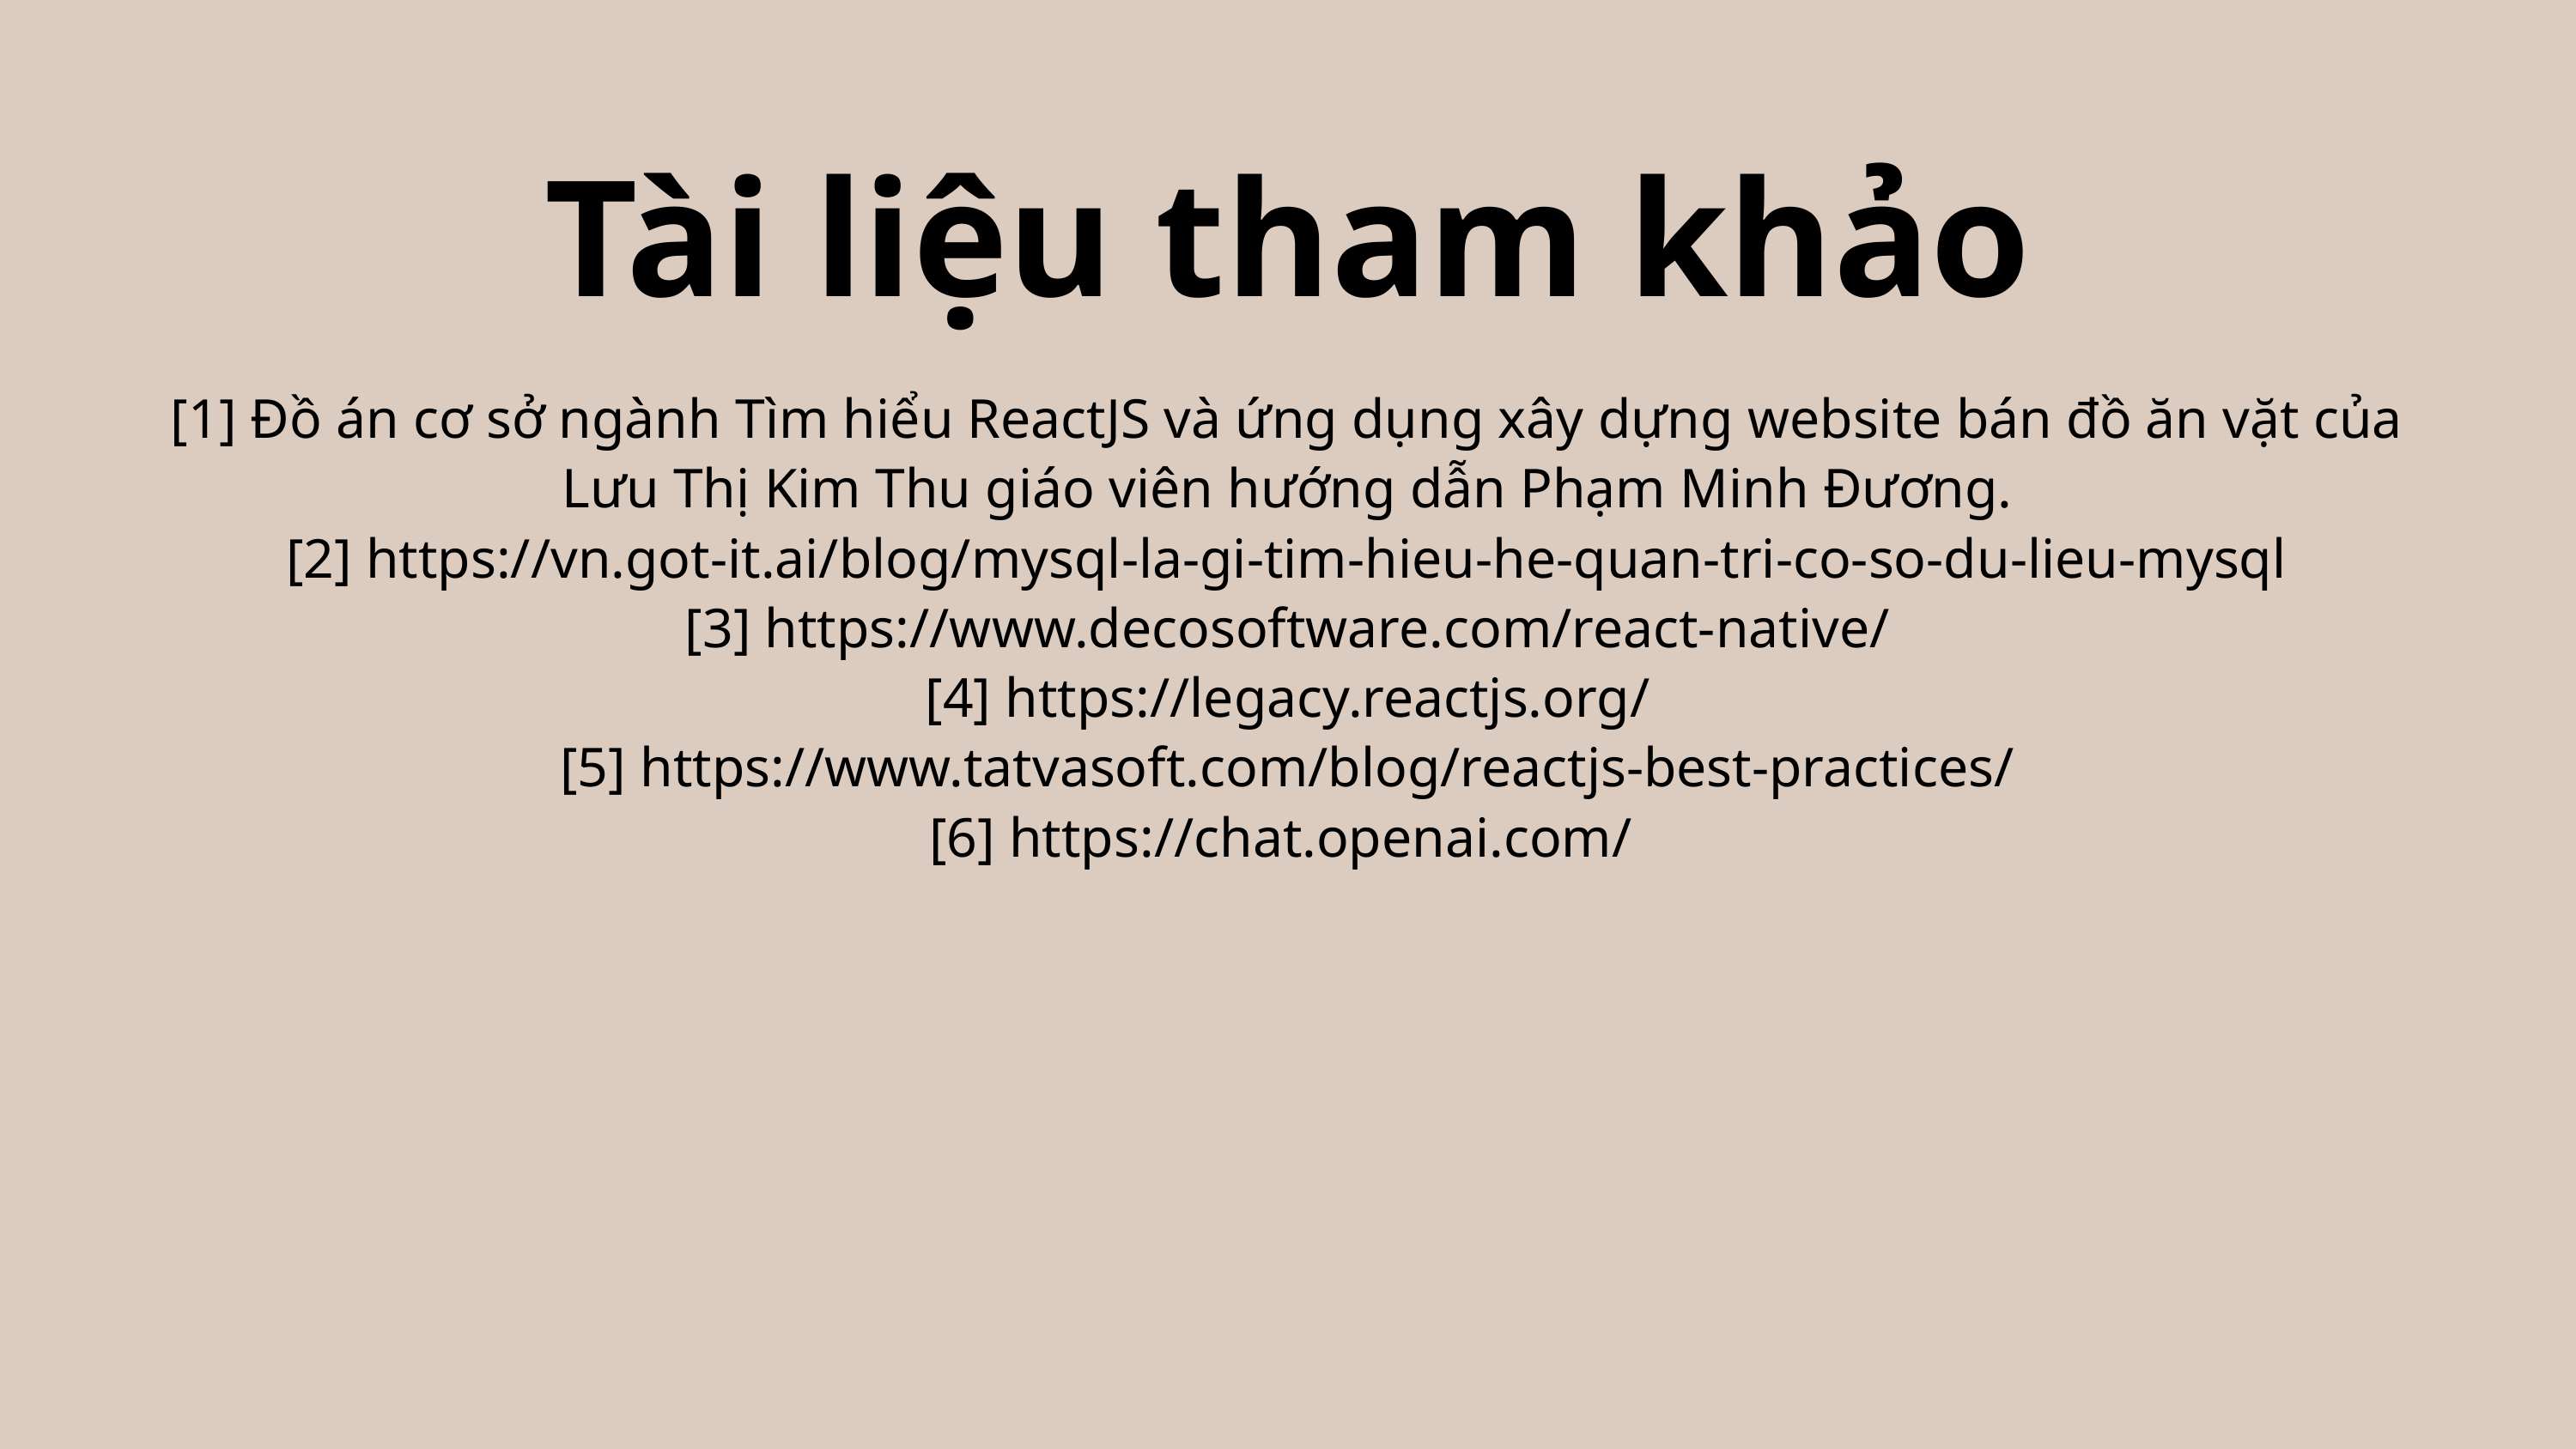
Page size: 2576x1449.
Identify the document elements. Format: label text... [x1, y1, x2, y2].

text_box Tài liệu tham khảo [378, 167, 2198, 329]
text_box [1] Đồ án cơ sở ngành Tìm hiểu ReactJS và ứng dụng xây dựng website bán đồ ăn vặt của Lưu Thị Kim Thu giáo viên hướng dẫn Phạm Minh Đương. [2] https://vn.got-it.ai/blog/mysql-la-gi-tim-hieu-he-quan-tri-co-so-du-lieu-mysql [3] https://www.decosoftware.com/react-native/ [4] https://legacy.reactjs.org/ [5] https://www.tatvasoft.com/blog/reactjs-best-practices/ [6] https://chat.openai.com/ [144, 379, 2432, 868]
